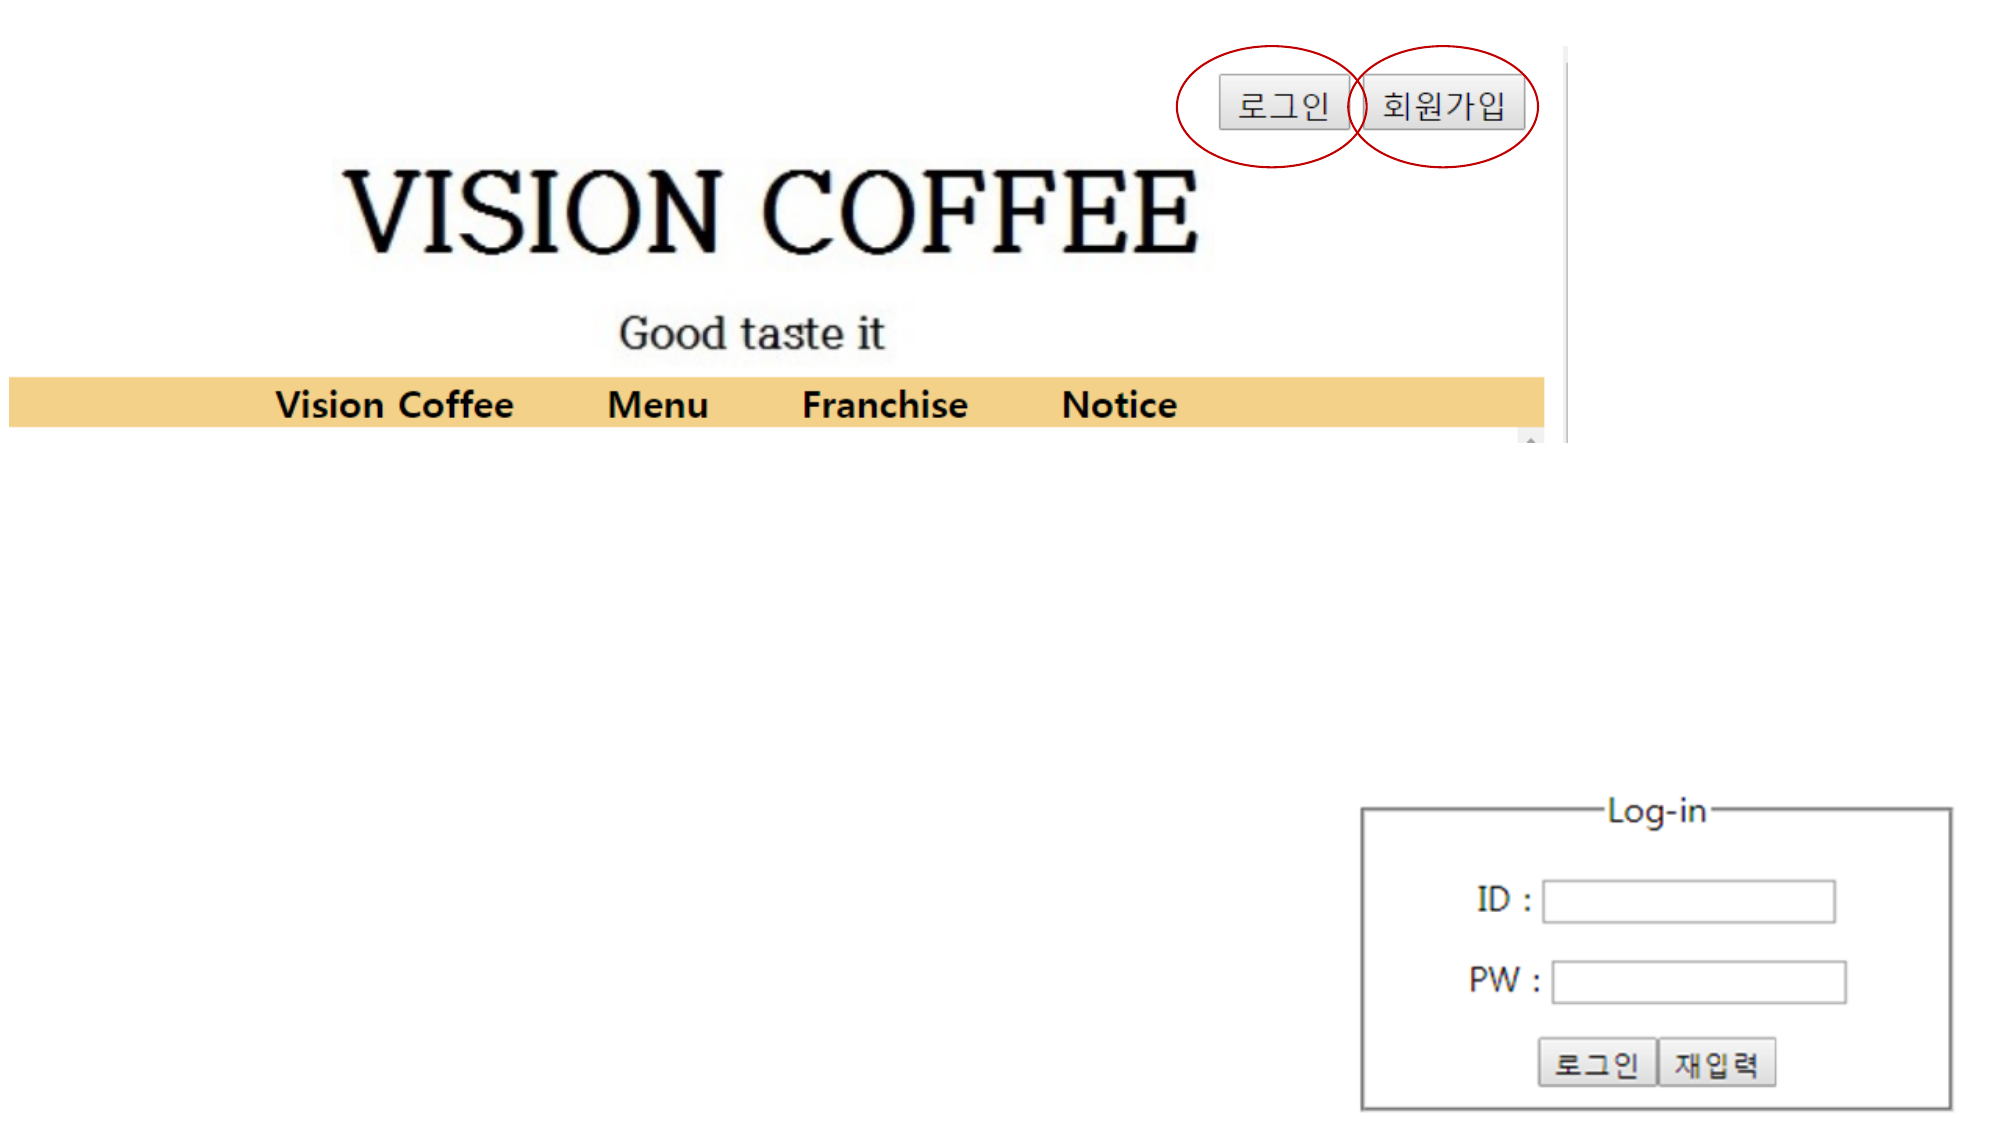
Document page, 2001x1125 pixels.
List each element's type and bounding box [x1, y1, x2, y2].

picture [1348, 796, 1966, 1122]
picture [9, 46, 1568, 444]
